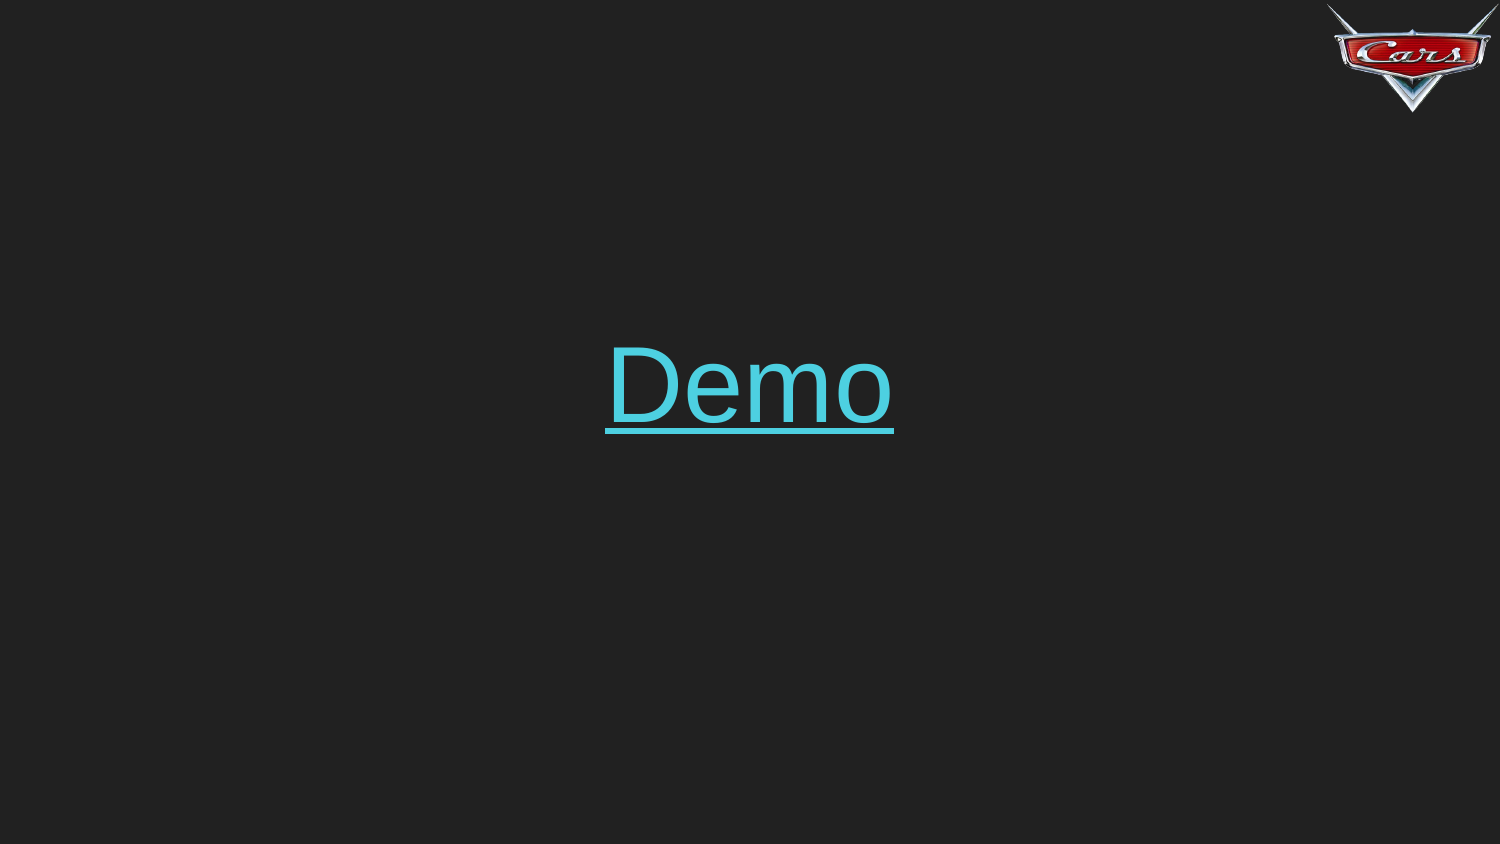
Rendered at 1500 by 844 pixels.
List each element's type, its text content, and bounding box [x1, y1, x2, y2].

title Demo [51, 122, 1449, 459]
picture [1324, 0, 1500, 118]
